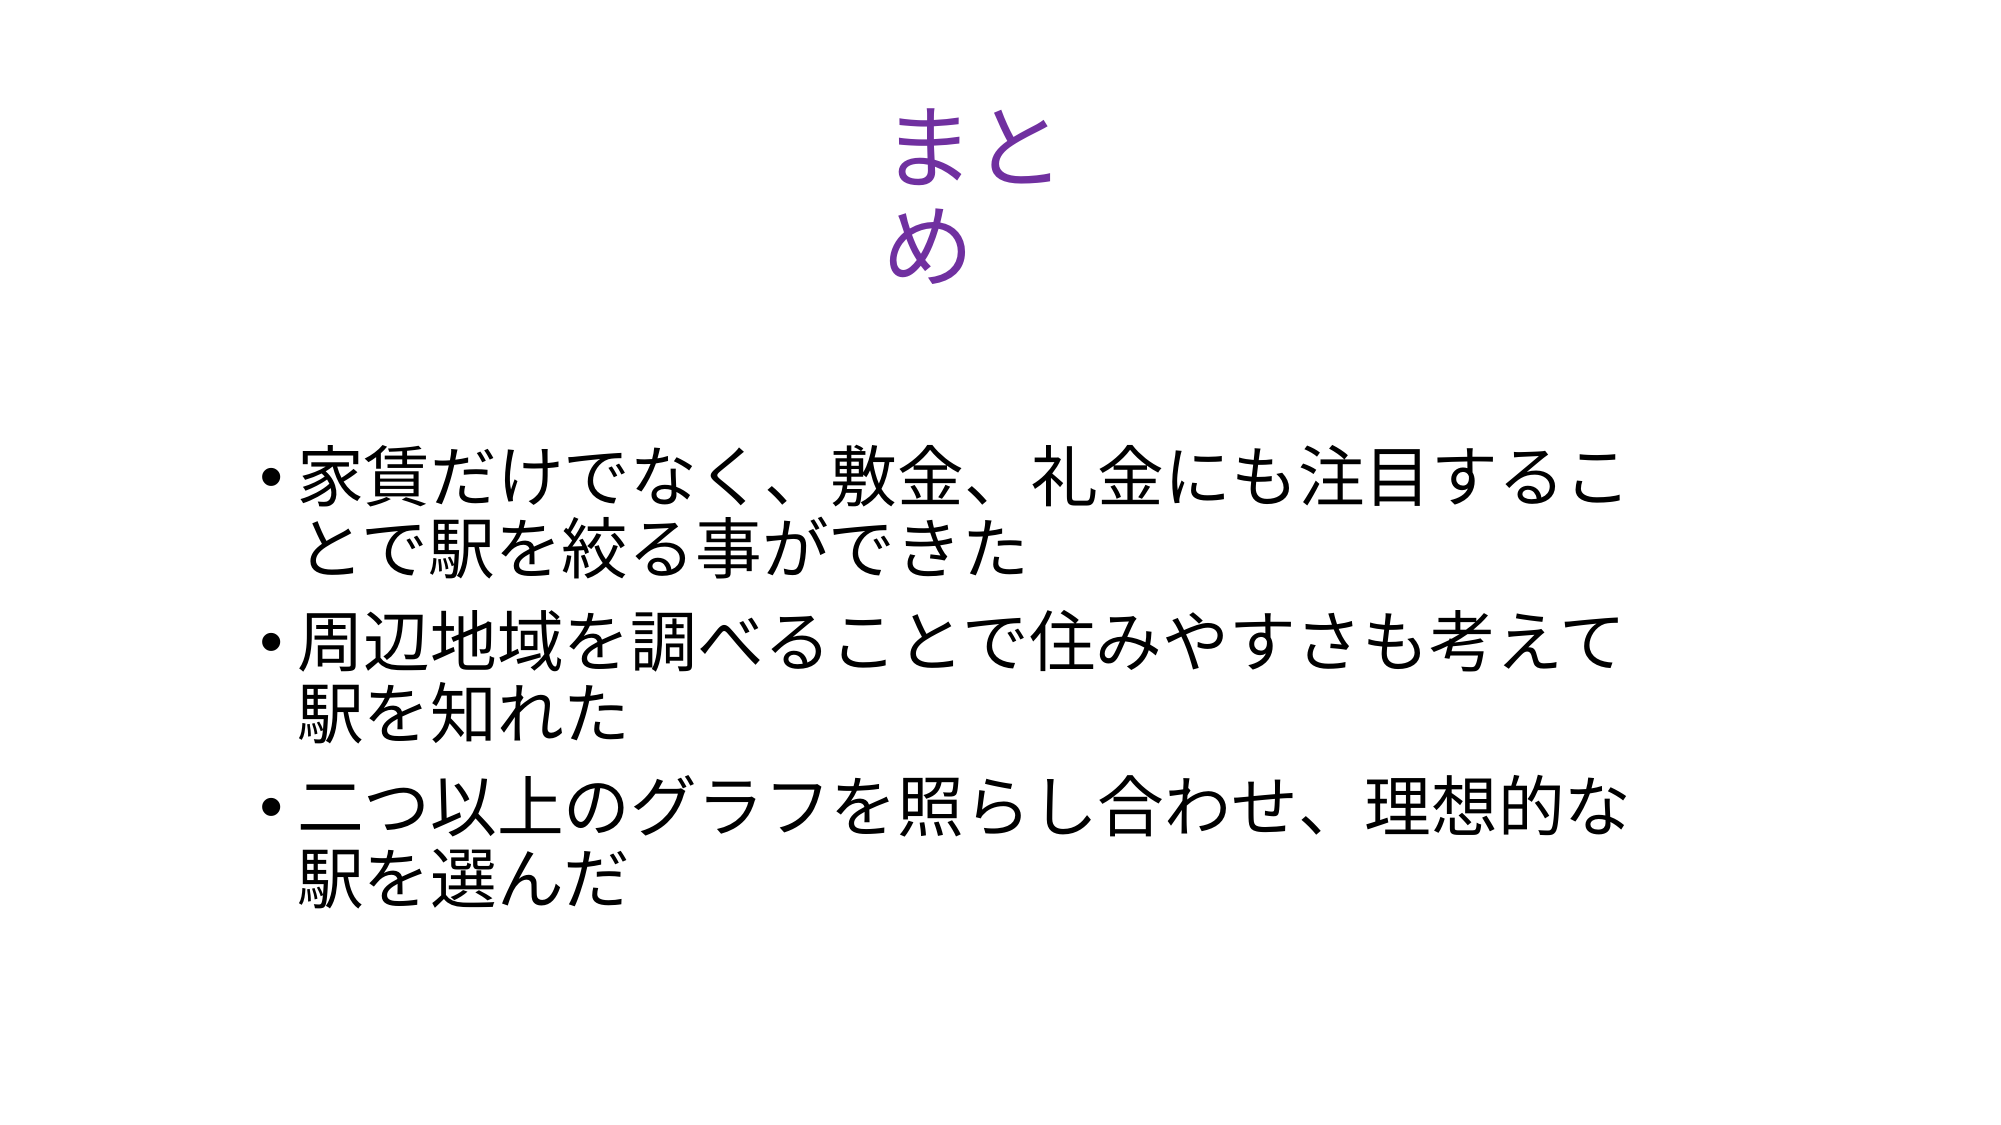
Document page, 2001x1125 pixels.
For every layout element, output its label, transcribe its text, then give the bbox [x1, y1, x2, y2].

title まとめ [867, 92, 1133, 310]
list 家賃だけでなく、敷金、礼金にも注目することで駅を絞る事ができた 周辺地域を調べることで住みやすさも考えて駅を知れた 二つ以上のグラフを照らし合わせ、理想的な駅を選んだ [244, 436, 1678, 1064]
